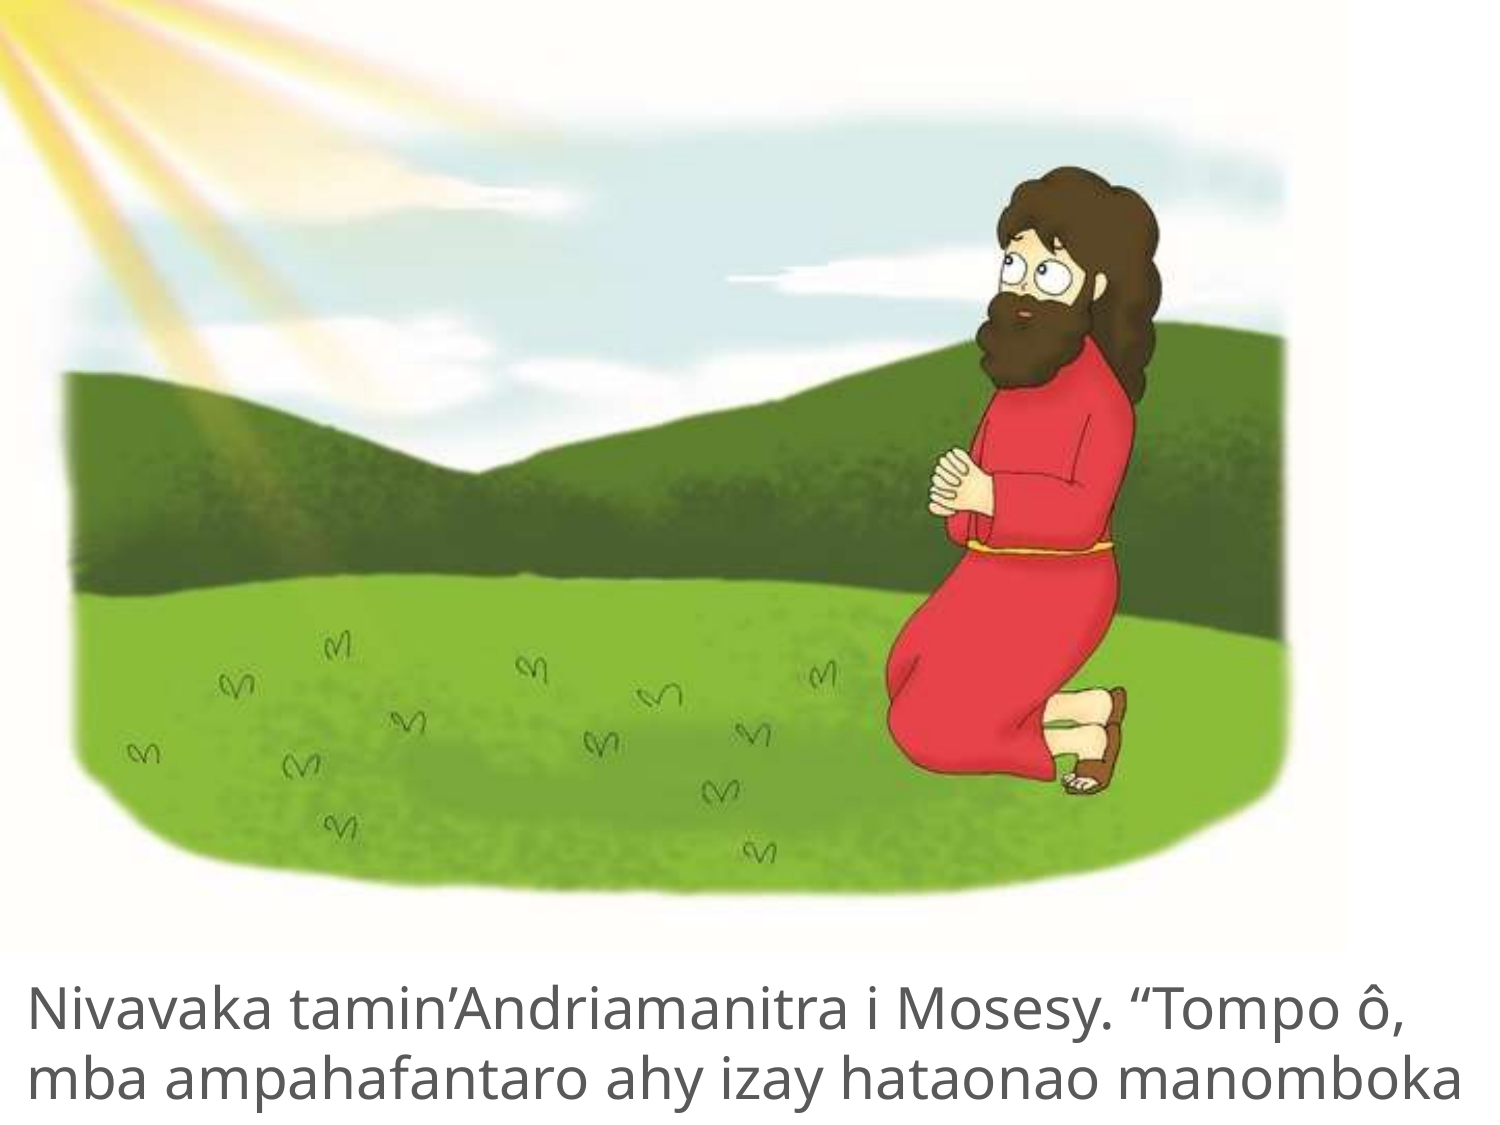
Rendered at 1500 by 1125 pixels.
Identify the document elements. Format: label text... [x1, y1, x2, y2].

text_box Nivavaka tamin’Andriamanitra i Mosesy. “Tompo ô, mba ampahafantaro ahy izay hataonao manomboka izao.” [11, 964, 1498, 1125]
picture [0, 0, 1348, 953]
